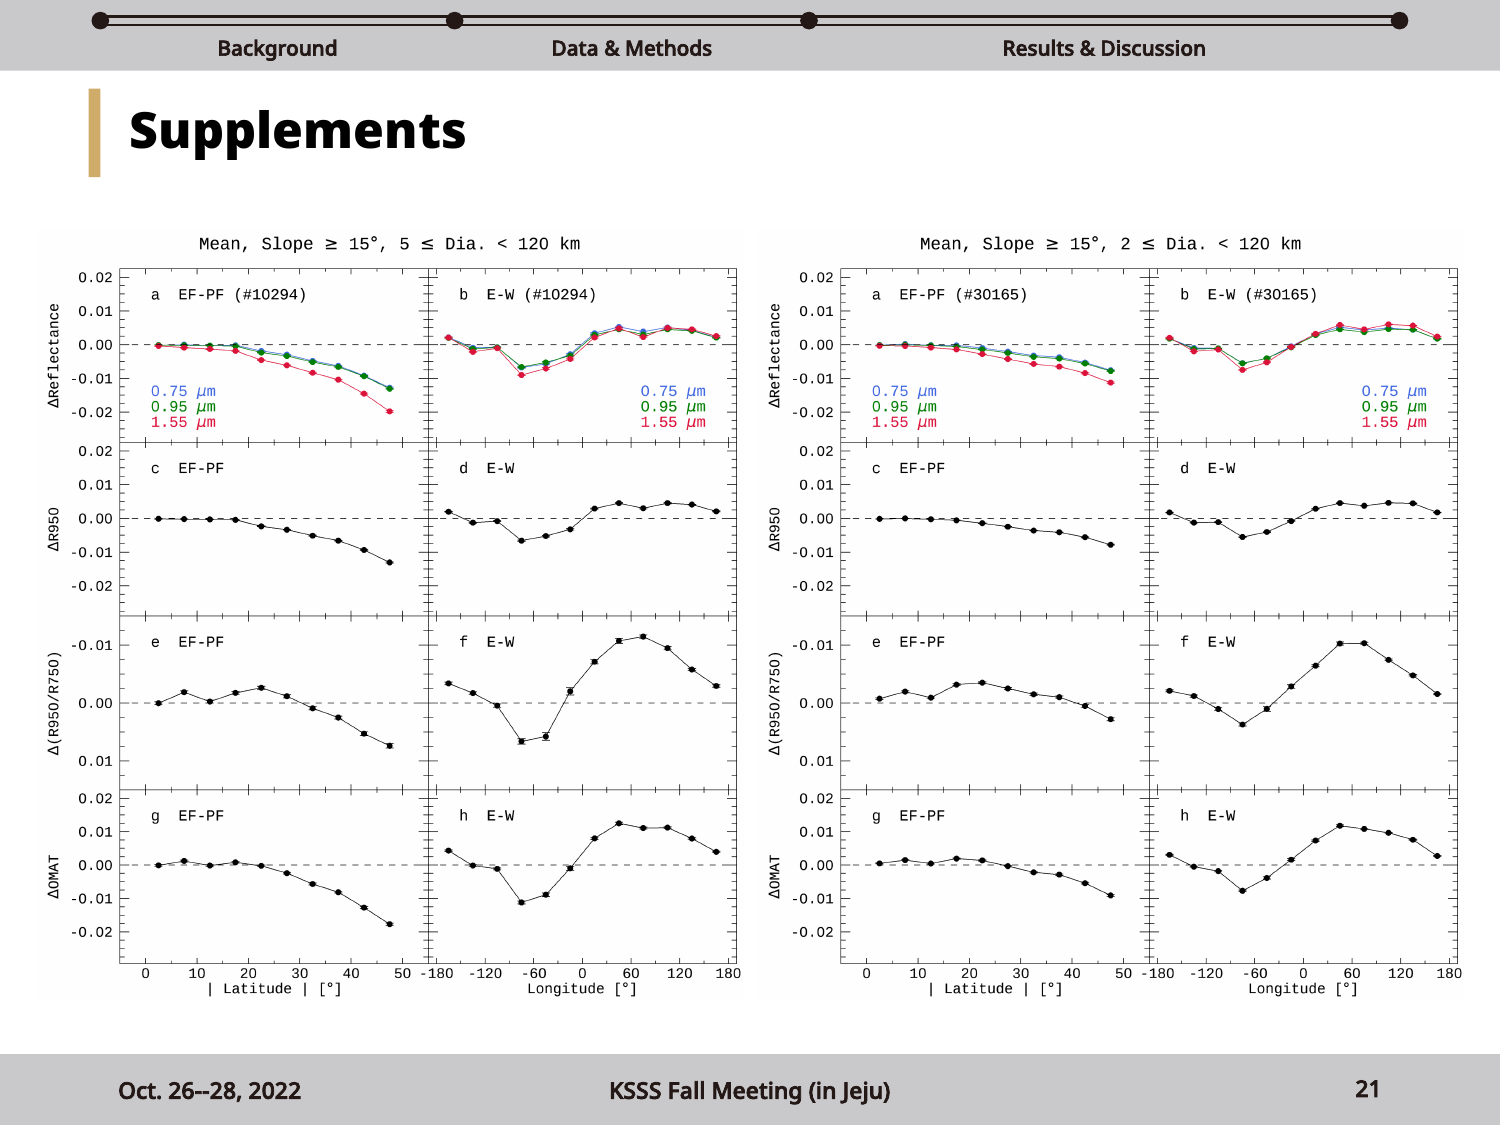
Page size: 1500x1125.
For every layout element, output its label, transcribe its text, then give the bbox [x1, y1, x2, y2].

title Supplements [100, 88, 1400, 178]
slide_number 21 [1059, 1065, 1397, 1114]
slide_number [103, 1065, 441, 1114]
picture [35, 230, 744, 1002]
footer KSSS Fall Meeting (in Jeju) [496, 1065, 1004, 1114]
picture [755, 230, 1465, 1002]
